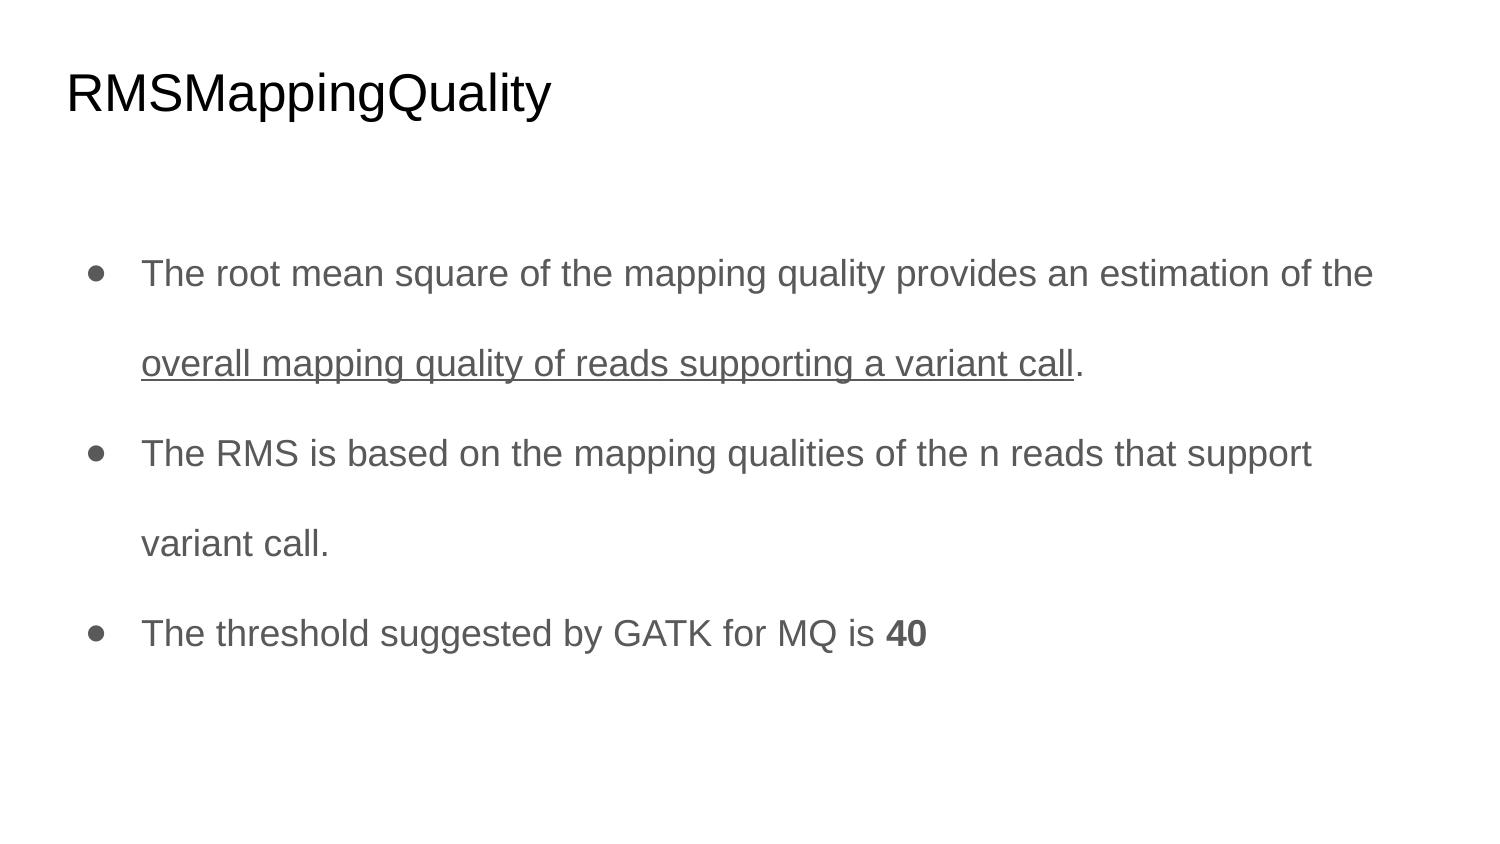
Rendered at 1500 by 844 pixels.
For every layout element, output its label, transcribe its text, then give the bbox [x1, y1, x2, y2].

list The root mean square of the mapping quality provides an estimation of the overall mapping quality of reads supporting a variant call. The RMS is based on the mapping qualities of the n reads that support variant call. The threshold suggested by GATK for MQ is 40 [51, 189, 1449, 750]
title RMSMappingQuality [51, 42, 1449, 137]
